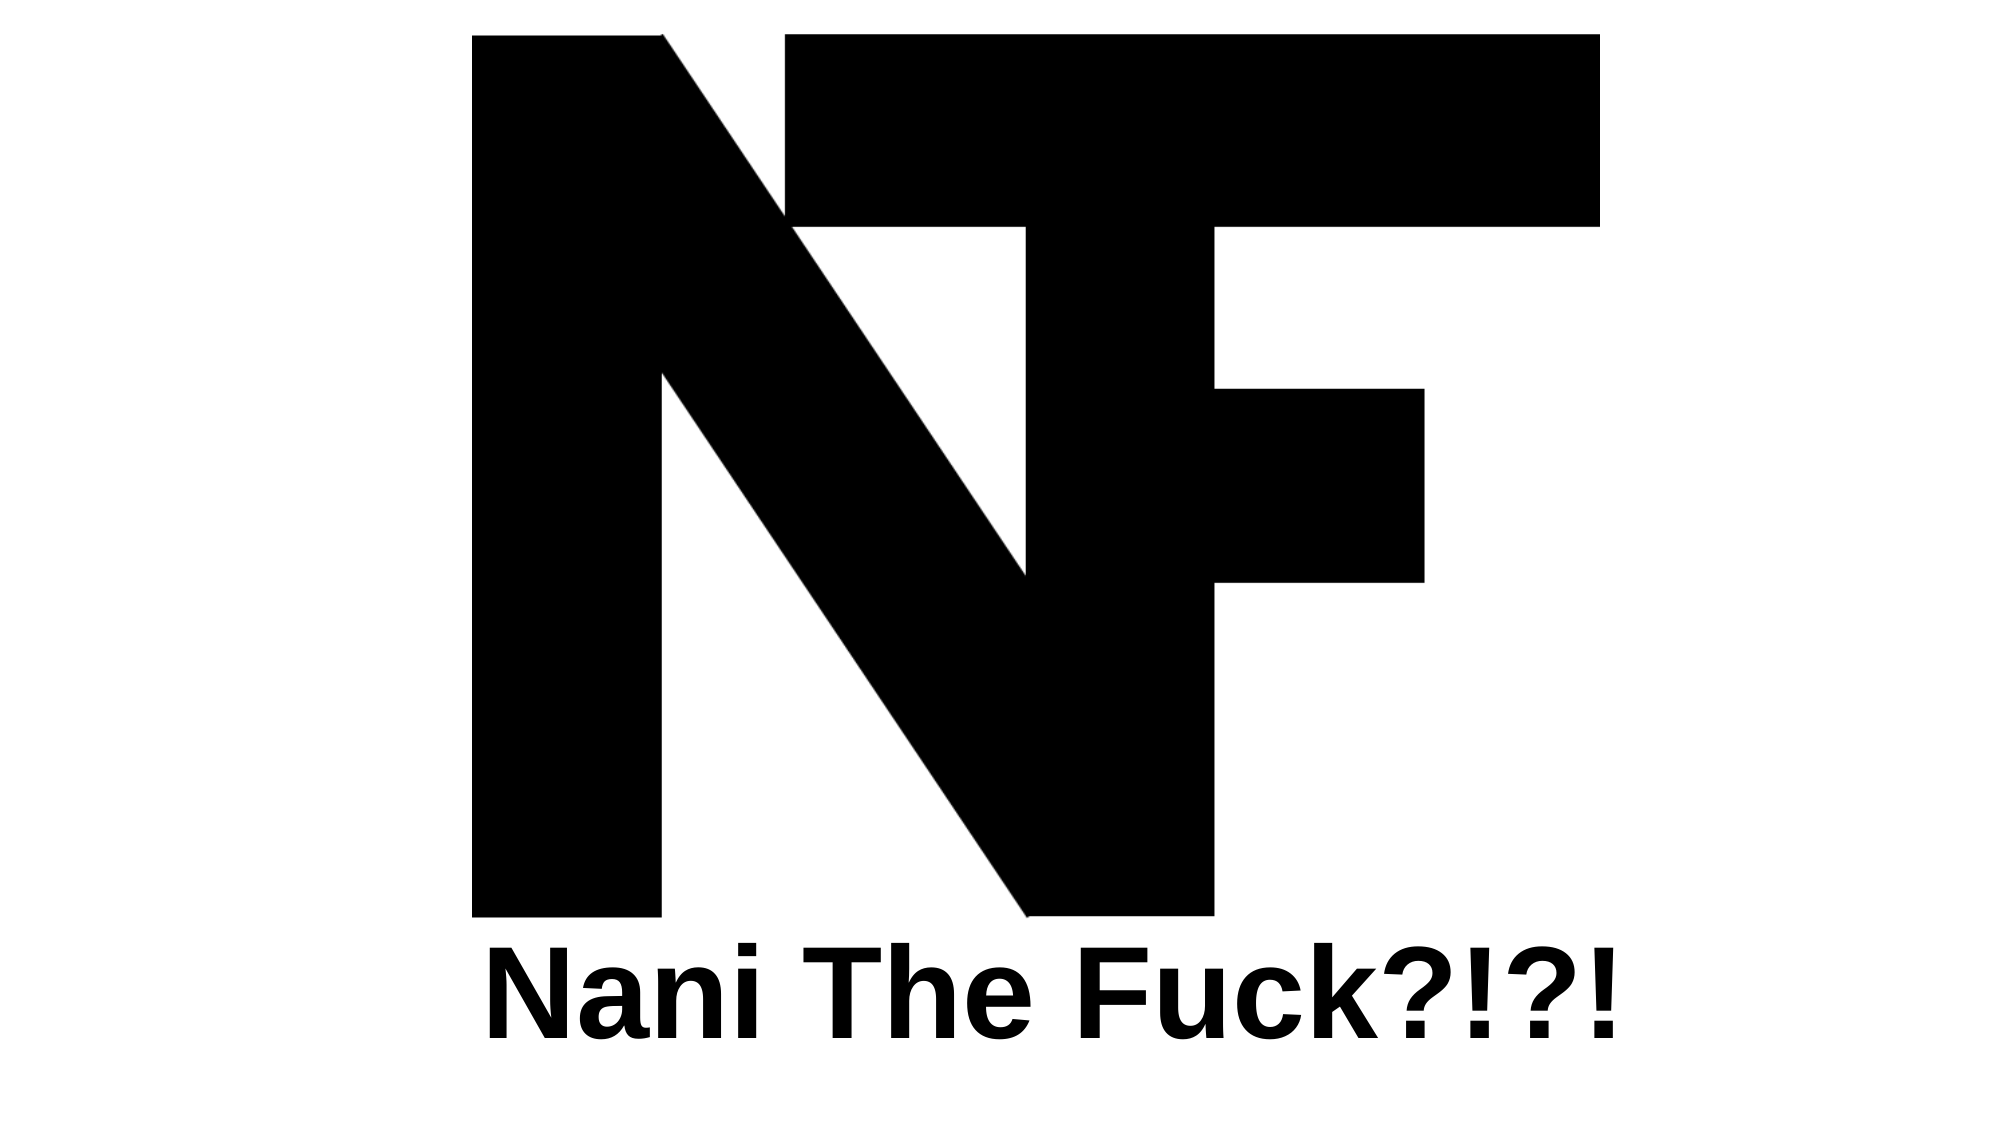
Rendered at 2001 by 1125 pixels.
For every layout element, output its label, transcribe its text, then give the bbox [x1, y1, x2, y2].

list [472, 33, 1600, 919]
text_box Nani The Fuck?!?! [467, 900, 1643, 1073]
